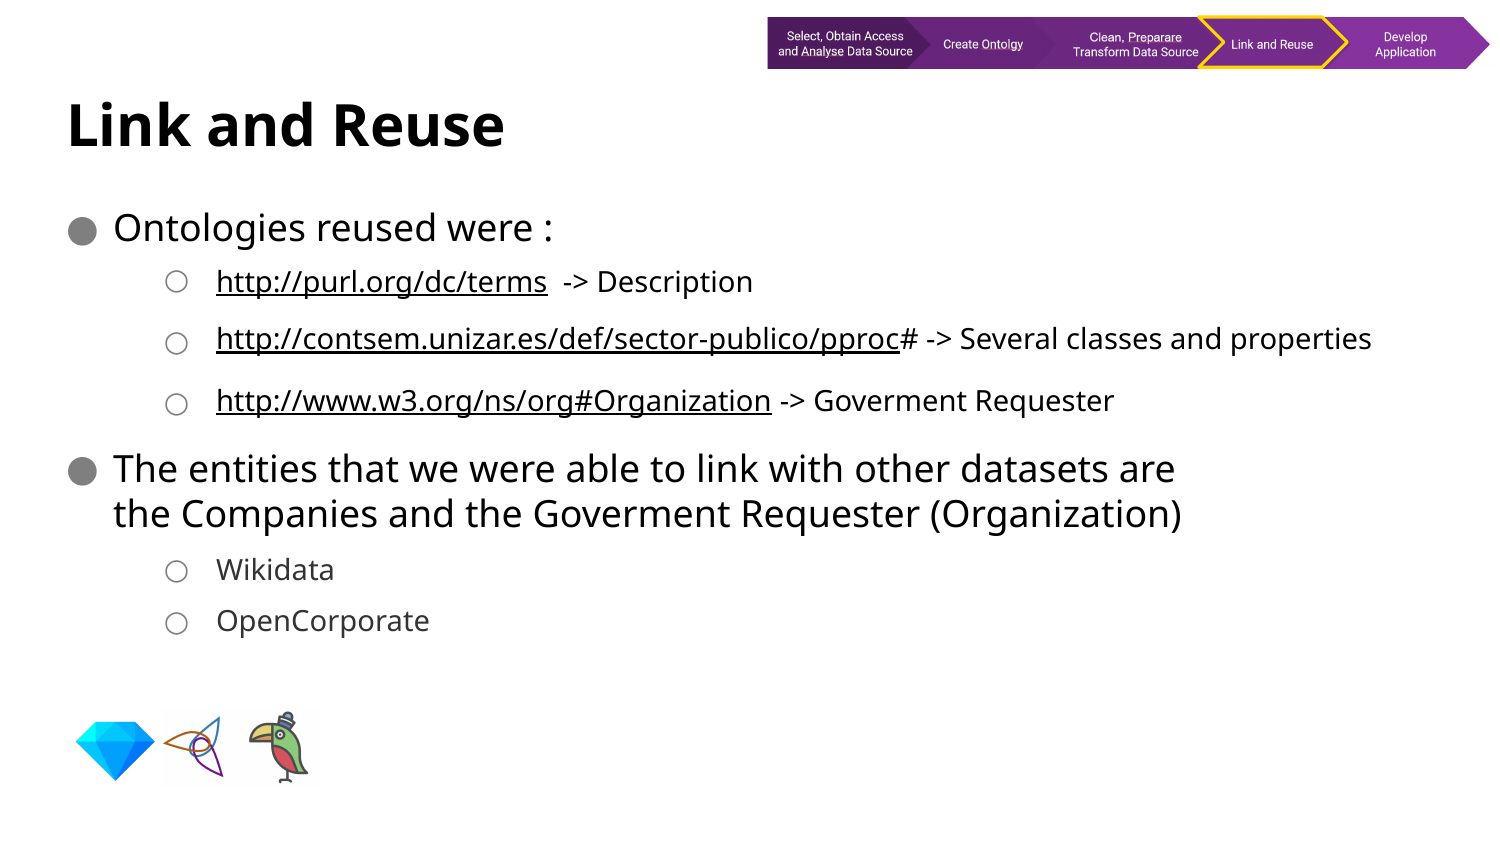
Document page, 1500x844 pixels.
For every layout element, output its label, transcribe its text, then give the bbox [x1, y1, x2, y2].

picture [767, 17, 1497, 69]
title Link and Reuse [51, 72, 1449, 176]
list Ontologies reused were : http://purl.org/dc/terms -> Description http://contsem.unizar.es/def/sector-publico/pproc# -> Several classes and properties http://www.w3.org/ns/org#Organization -> Goverment Requester The entities that we were able to link with other datasets are the Companies and the Goverment Requester (Organization) Wikidata OpenCorporate [51, 189, 1449, 750]
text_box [75, 707, 321, 792]
